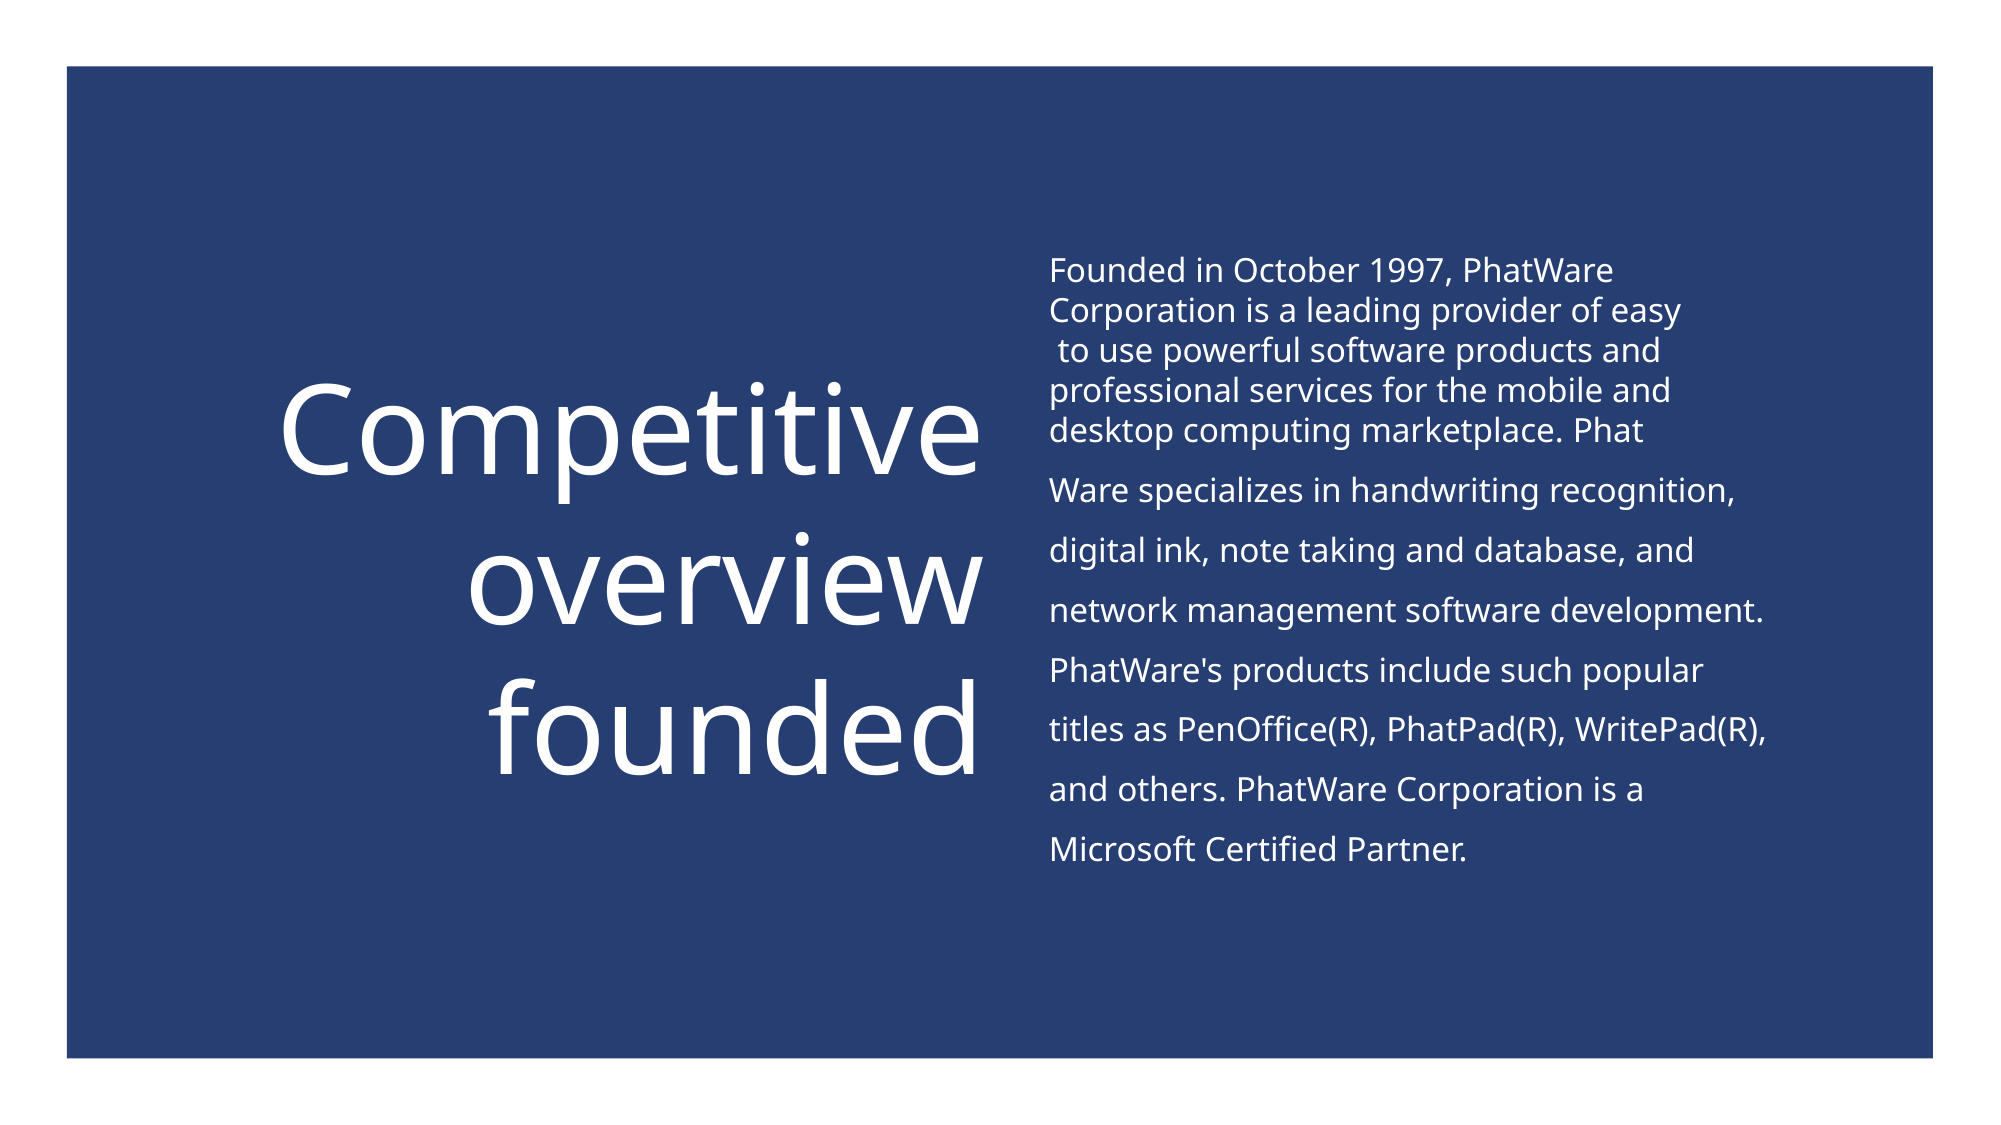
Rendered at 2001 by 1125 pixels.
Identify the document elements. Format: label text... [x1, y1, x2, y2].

text_box Founded in October 1997, PhatWare Corporation is a leading provider of easy to use powerful software products and professional services for the mobile and desktop computing marketplace. Phat Ware specializes in handwriting recognition, digital ink, note taking and database, and network management software development. PhatWare's products include such popular titles as PenOffice(R), PhatPad(R), WritePad(R), and others. PhatWare Corporation is a Microsoft Certified Partner. [1034, 242, 1789, 1016]
text_box [66, 66, 1933, 1059]
text_box Competitive overview founded [66, 341, 1000, 807]
